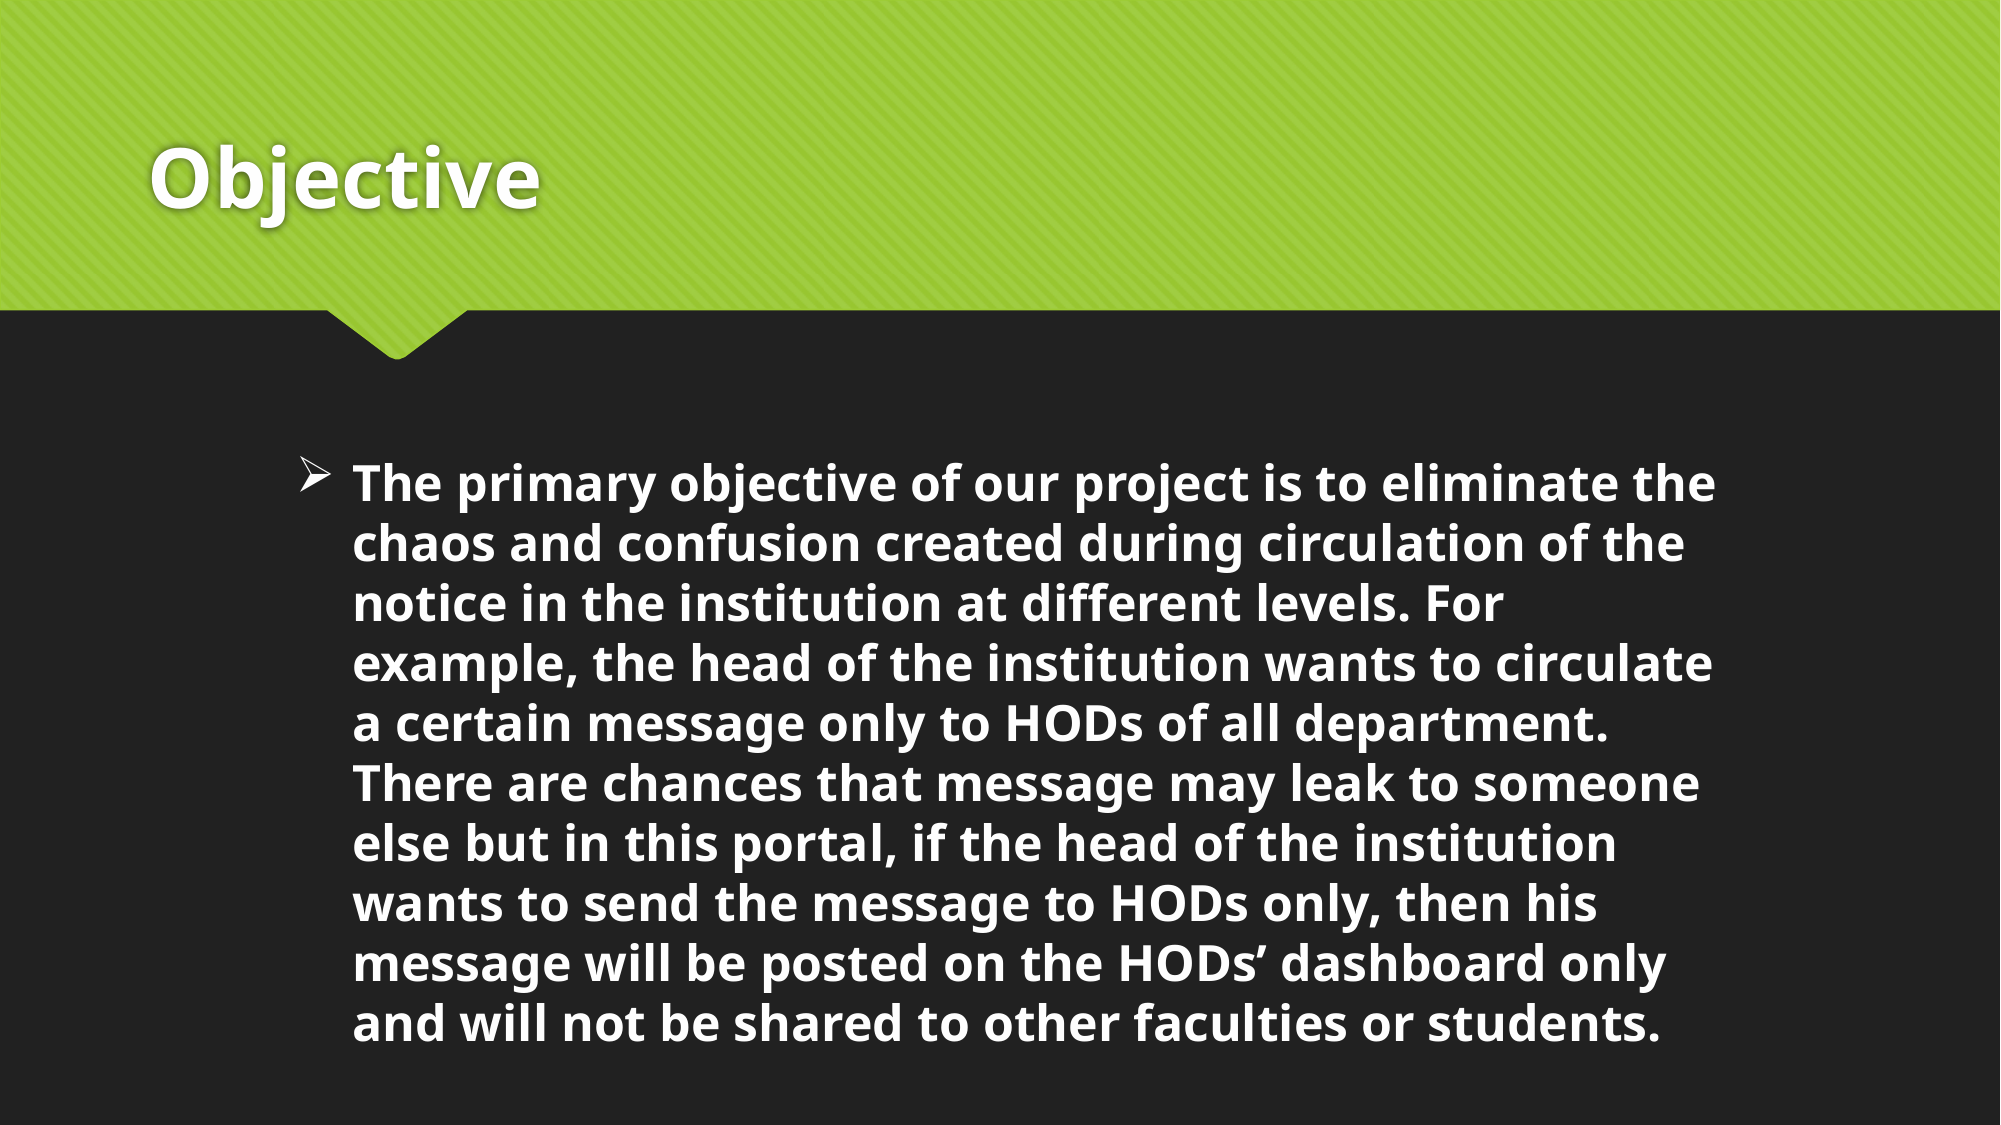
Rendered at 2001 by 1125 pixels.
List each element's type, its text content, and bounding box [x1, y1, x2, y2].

text_box The primary objective of our project is to eliminate the chaos and confusion created during circulation of the notice in the institution at different levels. For example, the head of the institution wants to circulate a certain message only to HODs of all department. There are chances that message may leak to someone else but in this portal, if the head of the institution wants to send the message to HODs only, then his message will be posted on the HODs’ dashboard only and will not be shared to other faculties or students. [280, 443, 1739, 1059]
title Objective [132, 73, 1868, 233]
